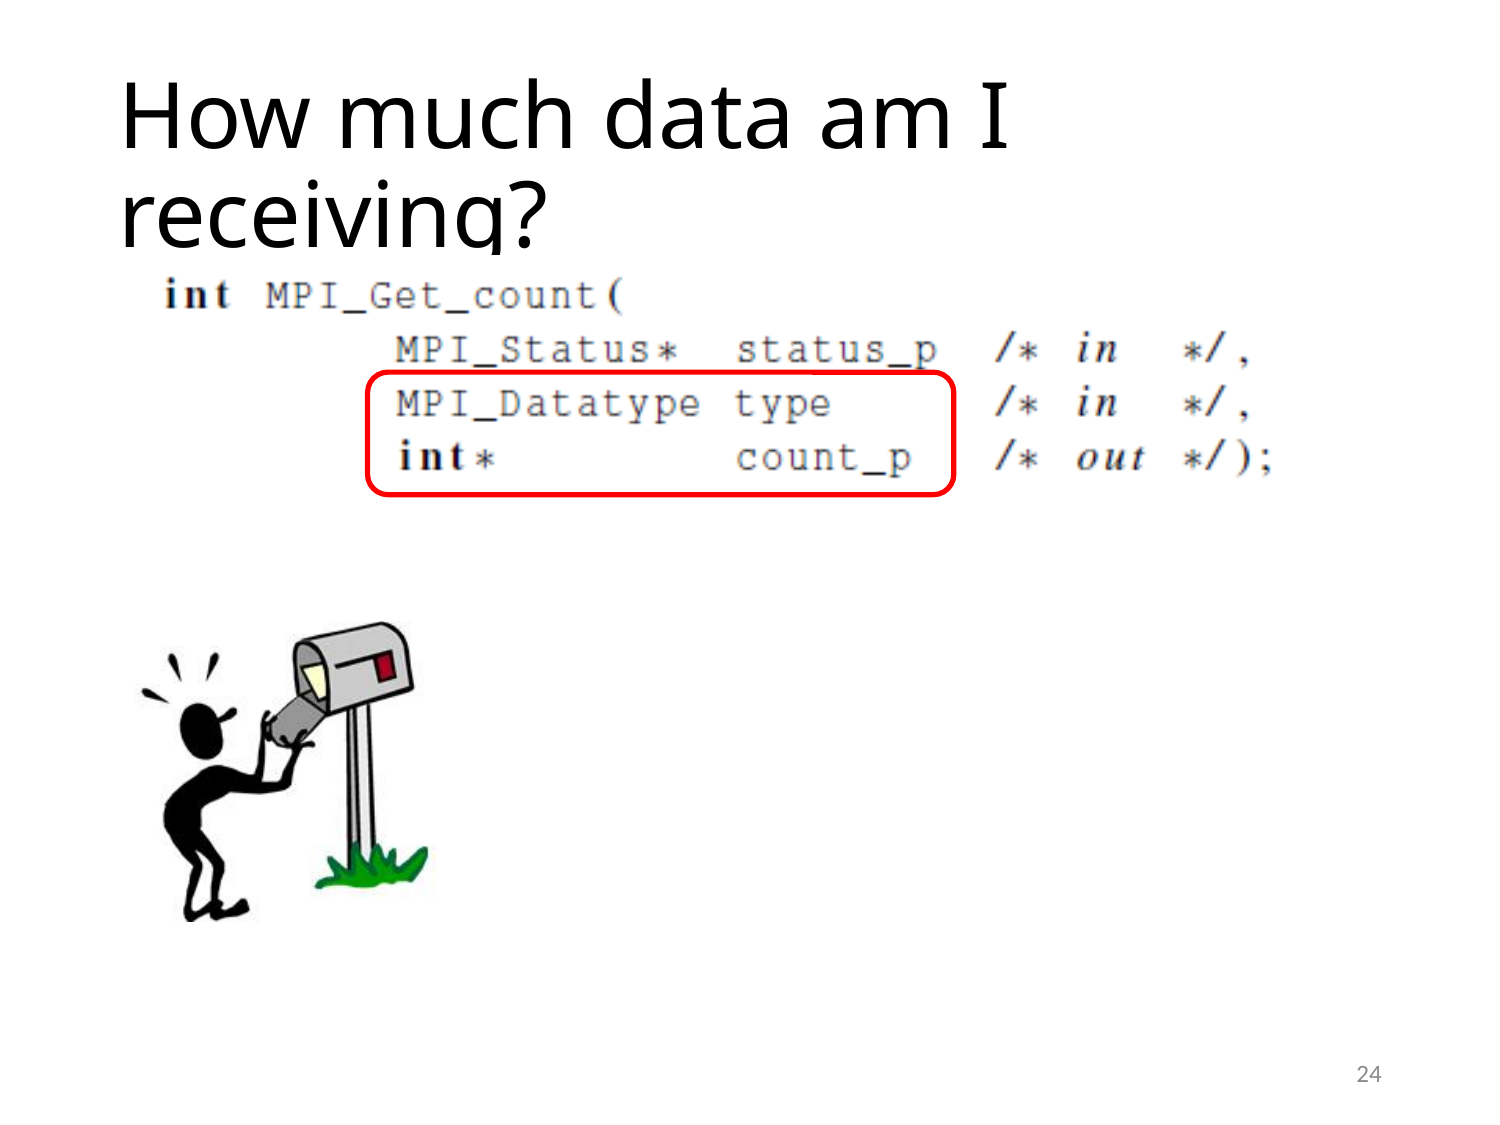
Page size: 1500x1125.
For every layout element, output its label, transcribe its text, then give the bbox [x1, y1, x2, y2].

title How much data am I receiving? [103, 59, 1397, 278]
picture [147, 255, 1314, 504]
slide_number 24 [1059, 1042, 1397, 1103]
picture [135, 621, 436, 922]
